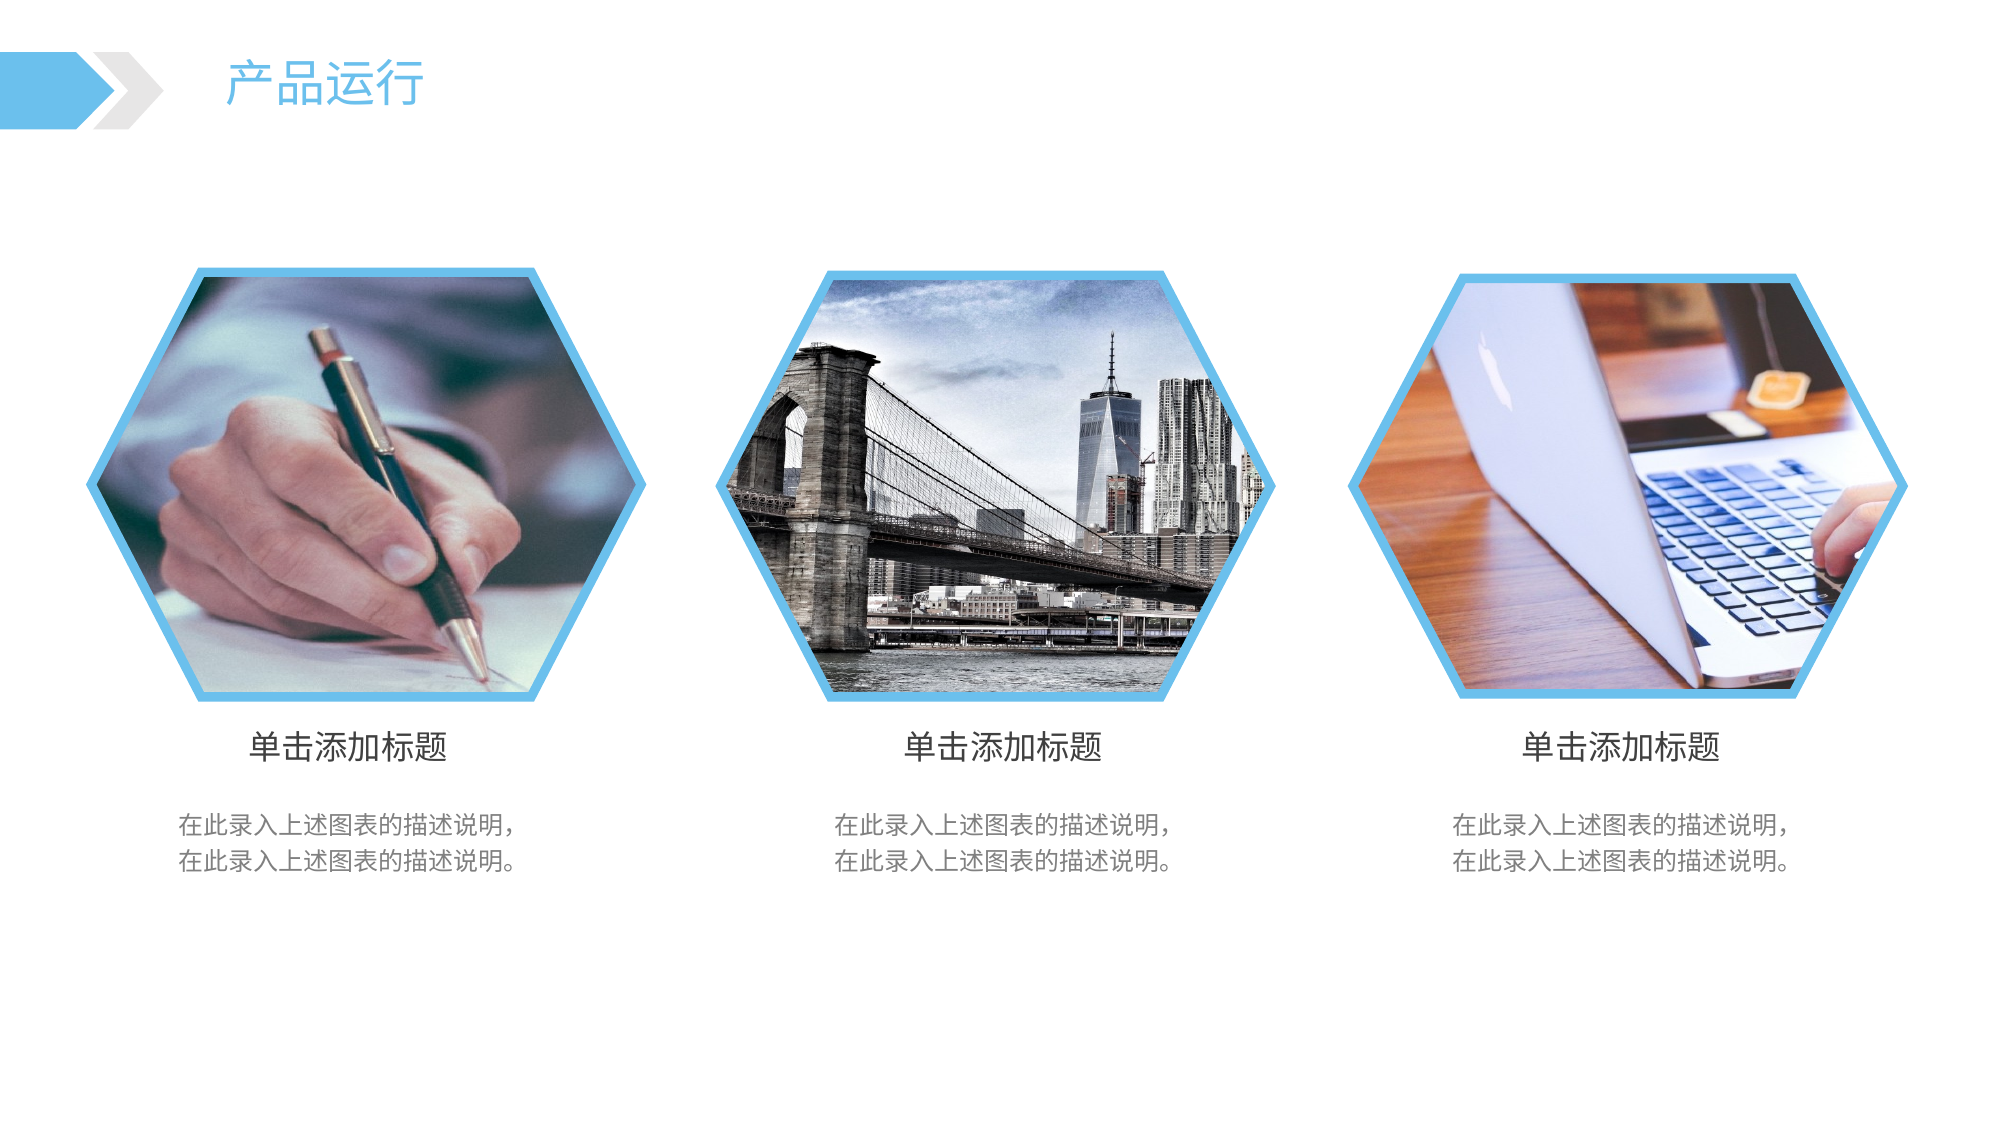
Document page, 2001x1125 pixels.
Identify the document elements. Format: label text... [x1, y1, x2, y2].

text_box [90, 271, 643, 698]
text_box 单击添加标题 [1509, 720, 1734, 772]
text_box [719, 274, 1272, 698]
text_box 在此录入上述图表的描述说明，在此录入上述图表的描述说明。 [823, 798, 1206, 882]
text_box 单击添加标题 [235, 720, 461, 772]
text_box [1351, 277, 1905, 695]
text_box 单击添加标题 [891, 720, 1116, 772]
text_box 在此录入上述图表的描述说明，在此录入上述图表的描述说明。 [1441, 798, 1805, 882]
text_box 在此录入上述图表的描述说明，在此录入上述图表的描述说明。 [167, 798, 532, 882]
